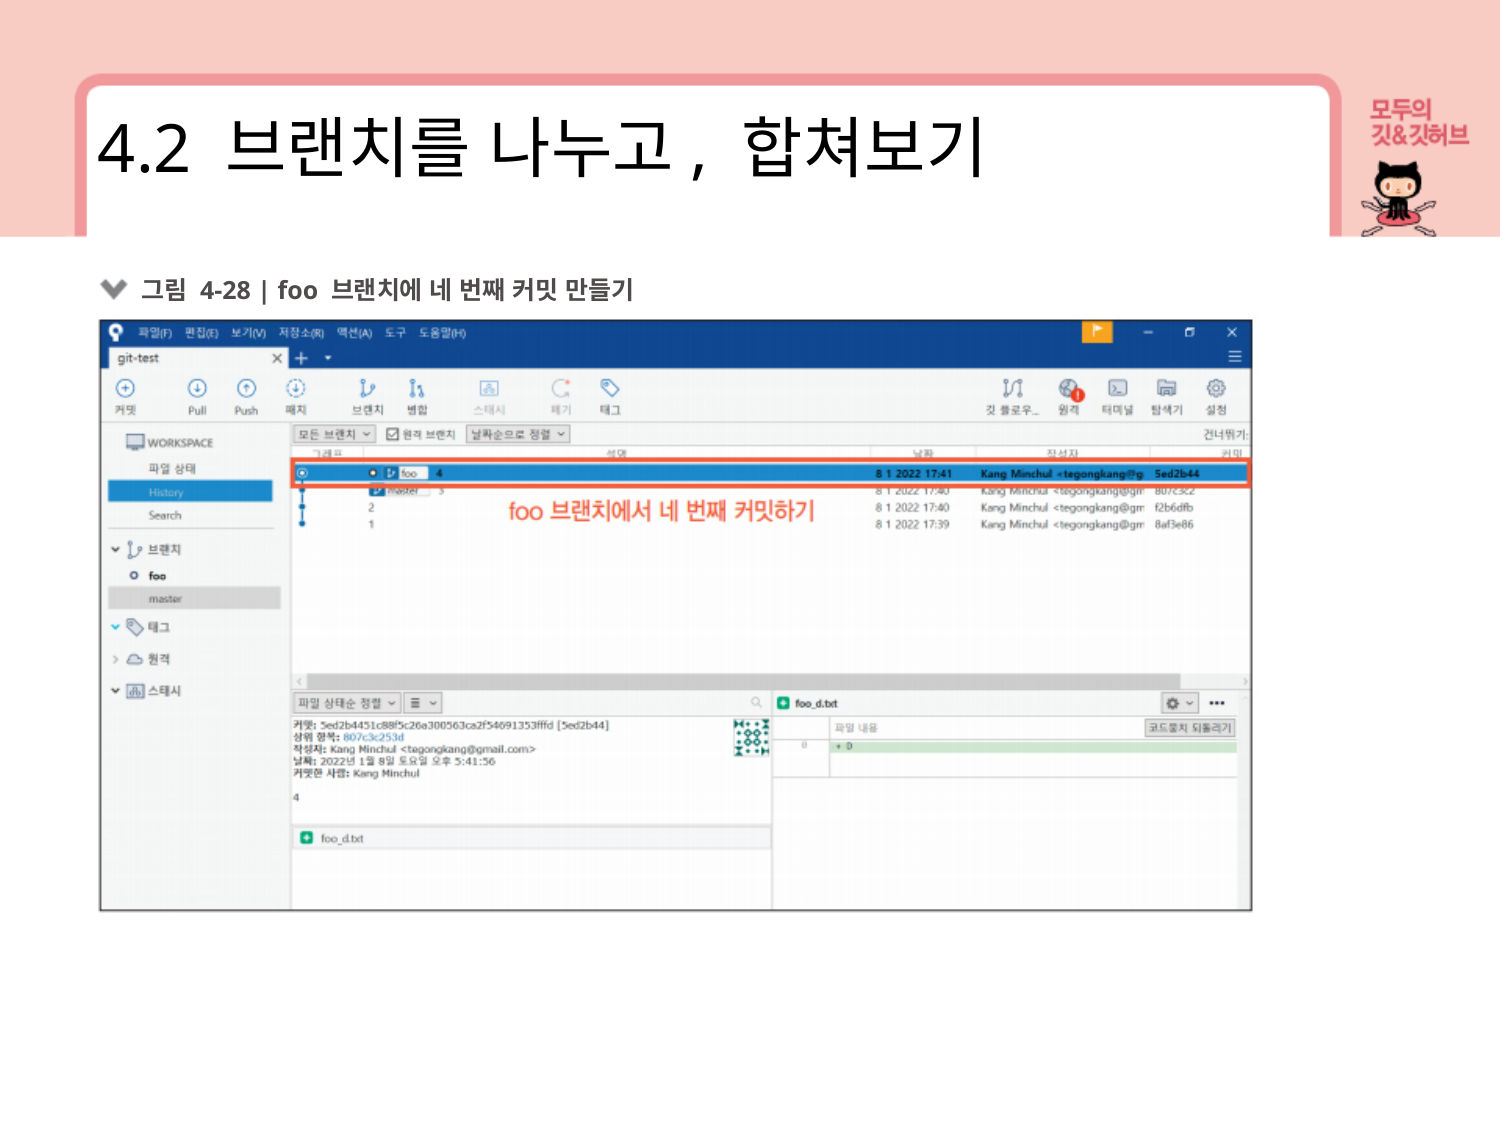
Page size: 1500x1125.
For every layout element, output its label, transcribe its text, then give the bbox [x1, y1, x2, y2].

picture [0, 0, 1500, 1125]
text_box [97, 264, 1374, 311]
text_box 4.2 브랜치를 나누고, 합쳐보기 [82, 61, 1413, 193]
